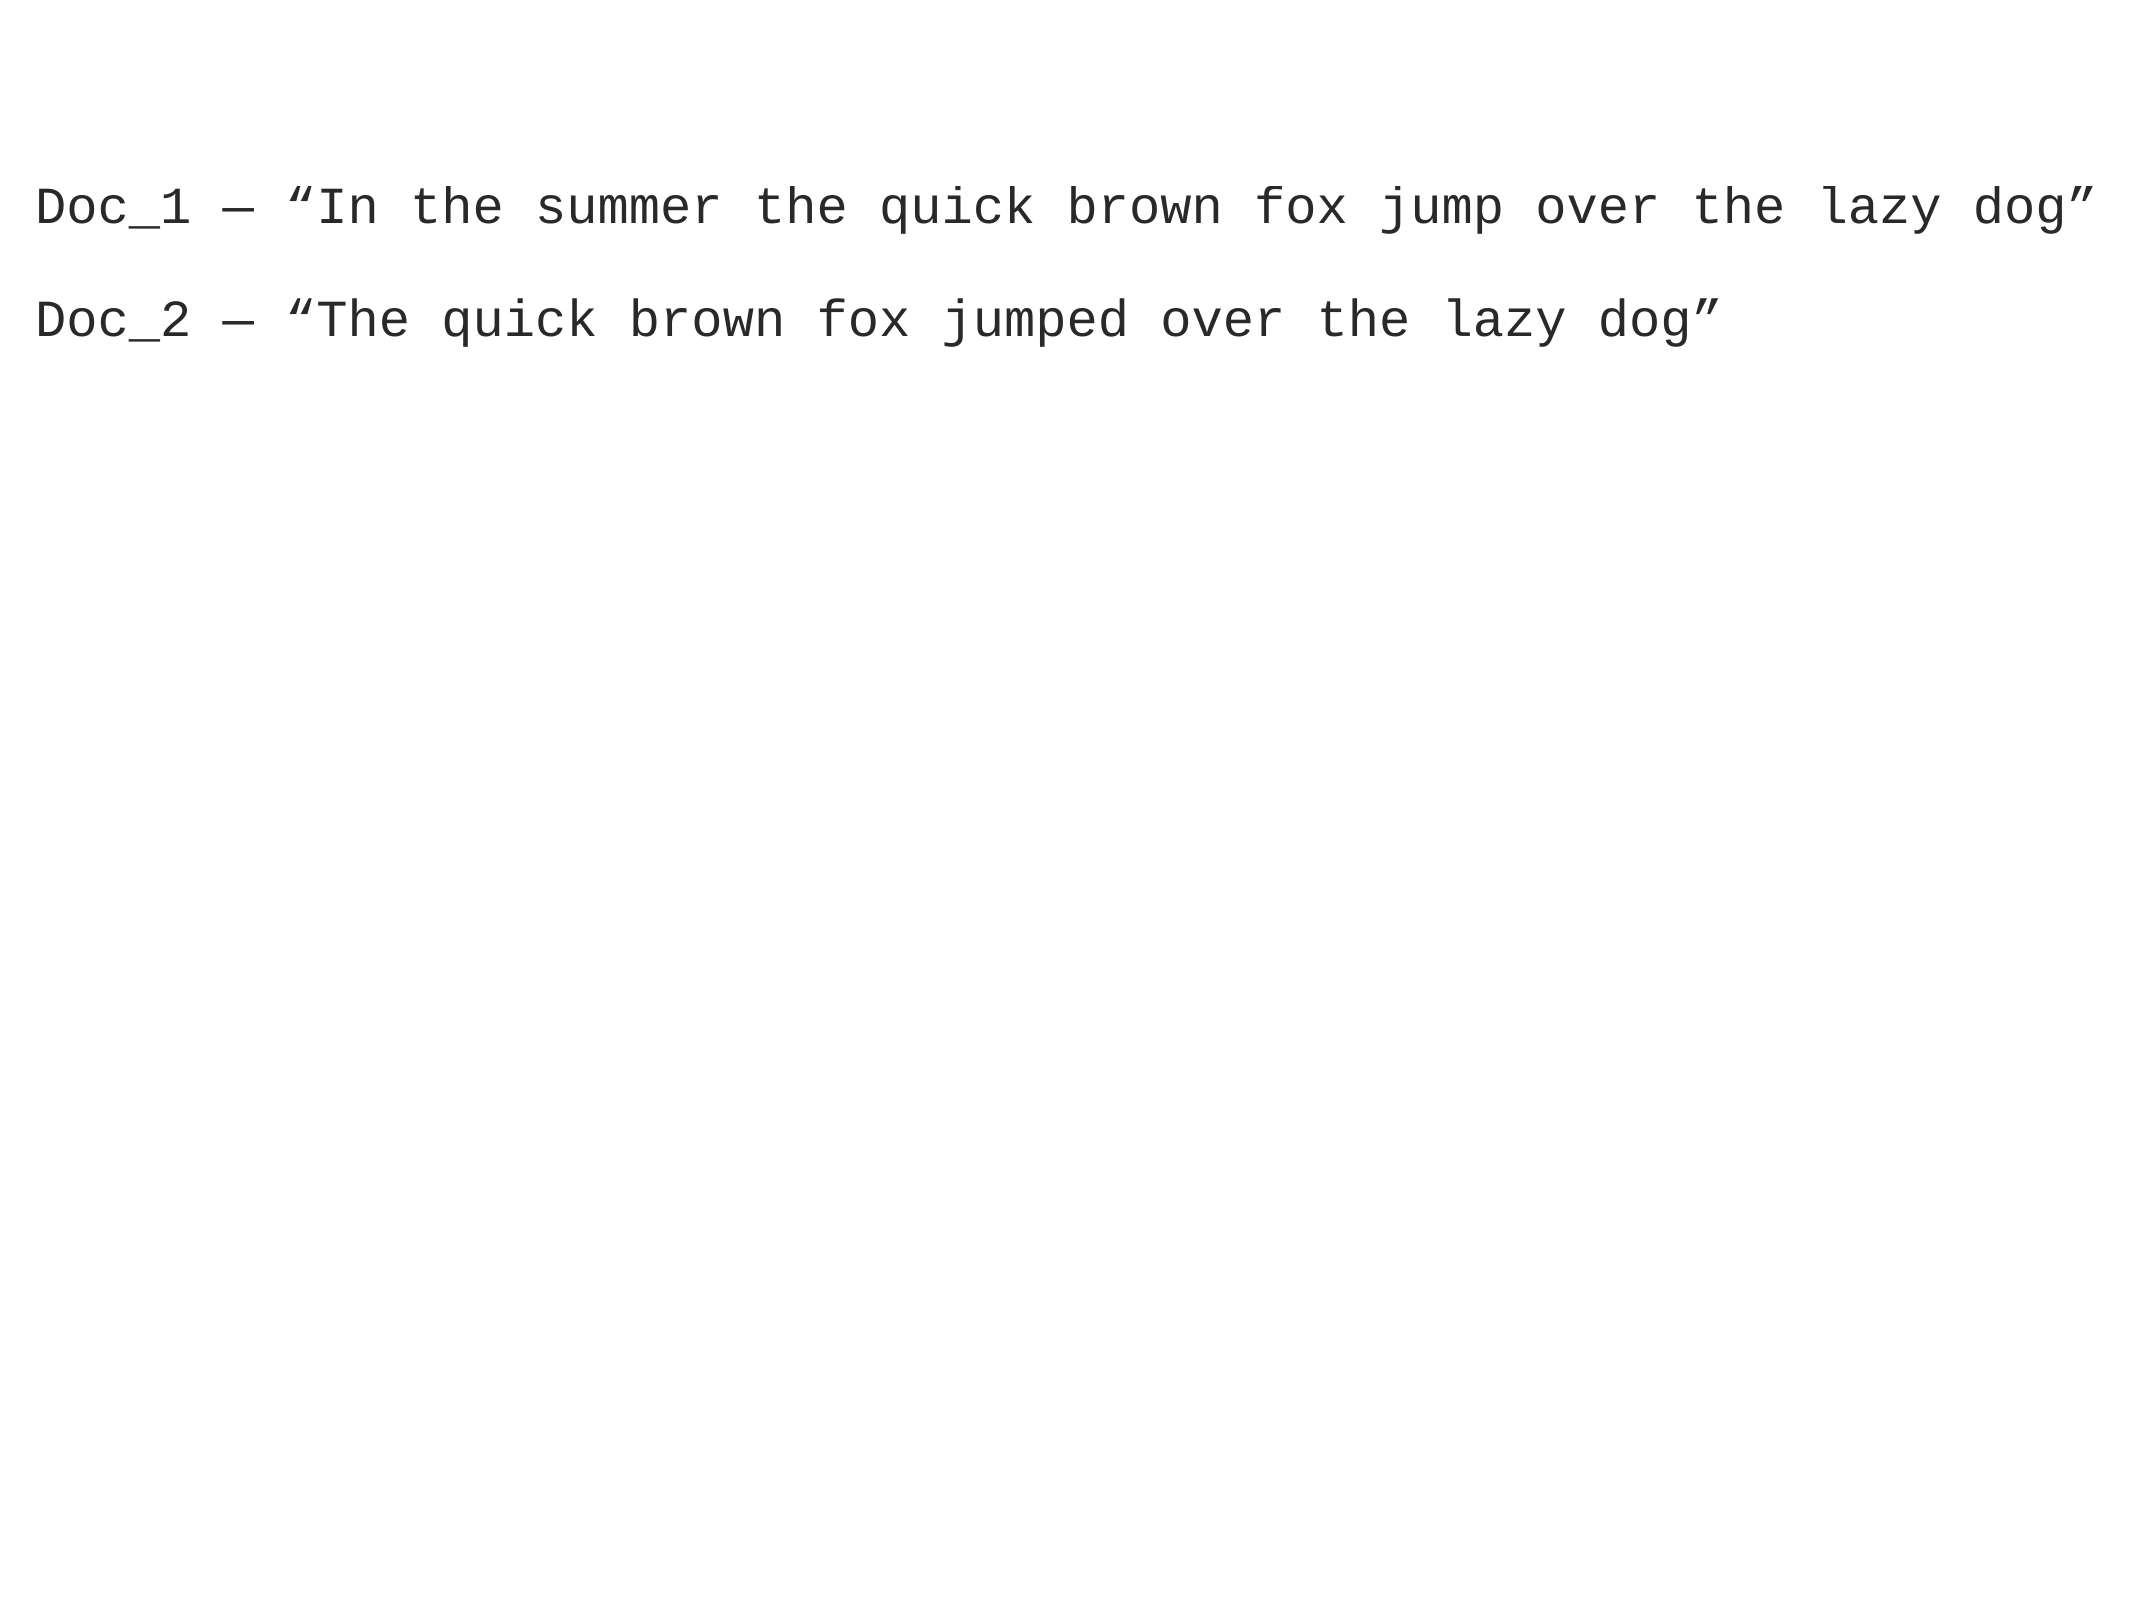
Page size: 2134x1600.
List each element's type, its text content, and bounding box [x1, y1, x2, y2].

text_box Doc_1 — “In the summer the quick brown fox jump over the lazy dog” Doc_2 — “The quick brown fox jumped over the lazy dog” [26, 113, 2107, 356]
